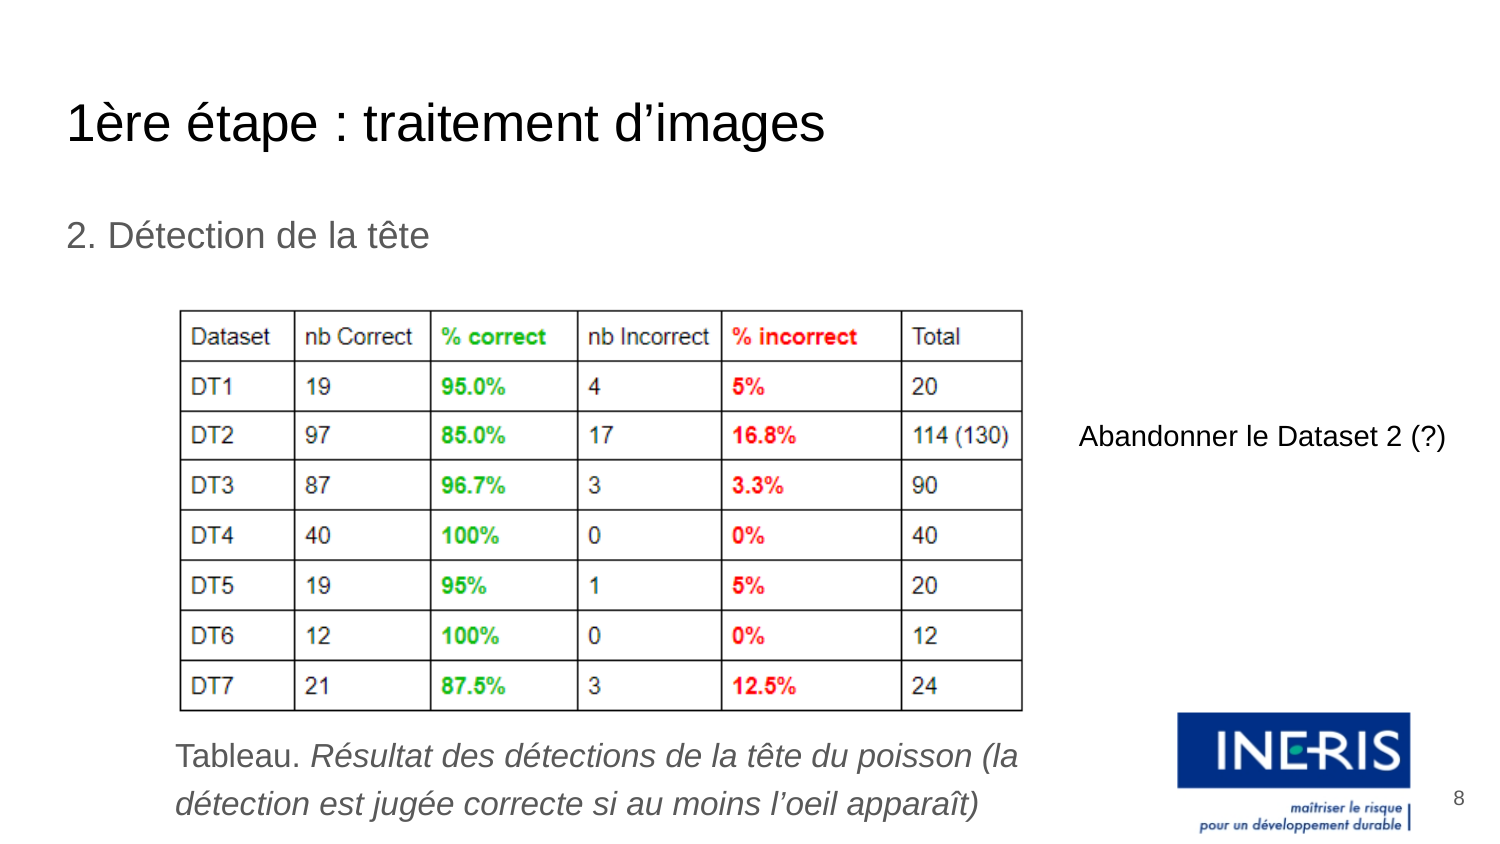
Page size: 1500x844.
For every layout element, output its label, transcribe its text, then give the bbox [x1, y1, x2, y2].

list 2. Détection de la tête [51, 189, 1449, 818]
picture [1171, 703, 1421, 839]
title 1ère étape : traitement d’images [51, 72, 1449, 167]
text_box Abandonner le Dataset 2 (?) [1063, 402, 1500, 468]
slide_number ‹#› [1424, 764, 1480, 830]
text_box Tableau. Résultat des détections de la tête du poisson (la détection est jugée correcte si au moins l’oeil apparaît) [160, 712, 1064, 838]
picture [169, 301, 1034, 721]
